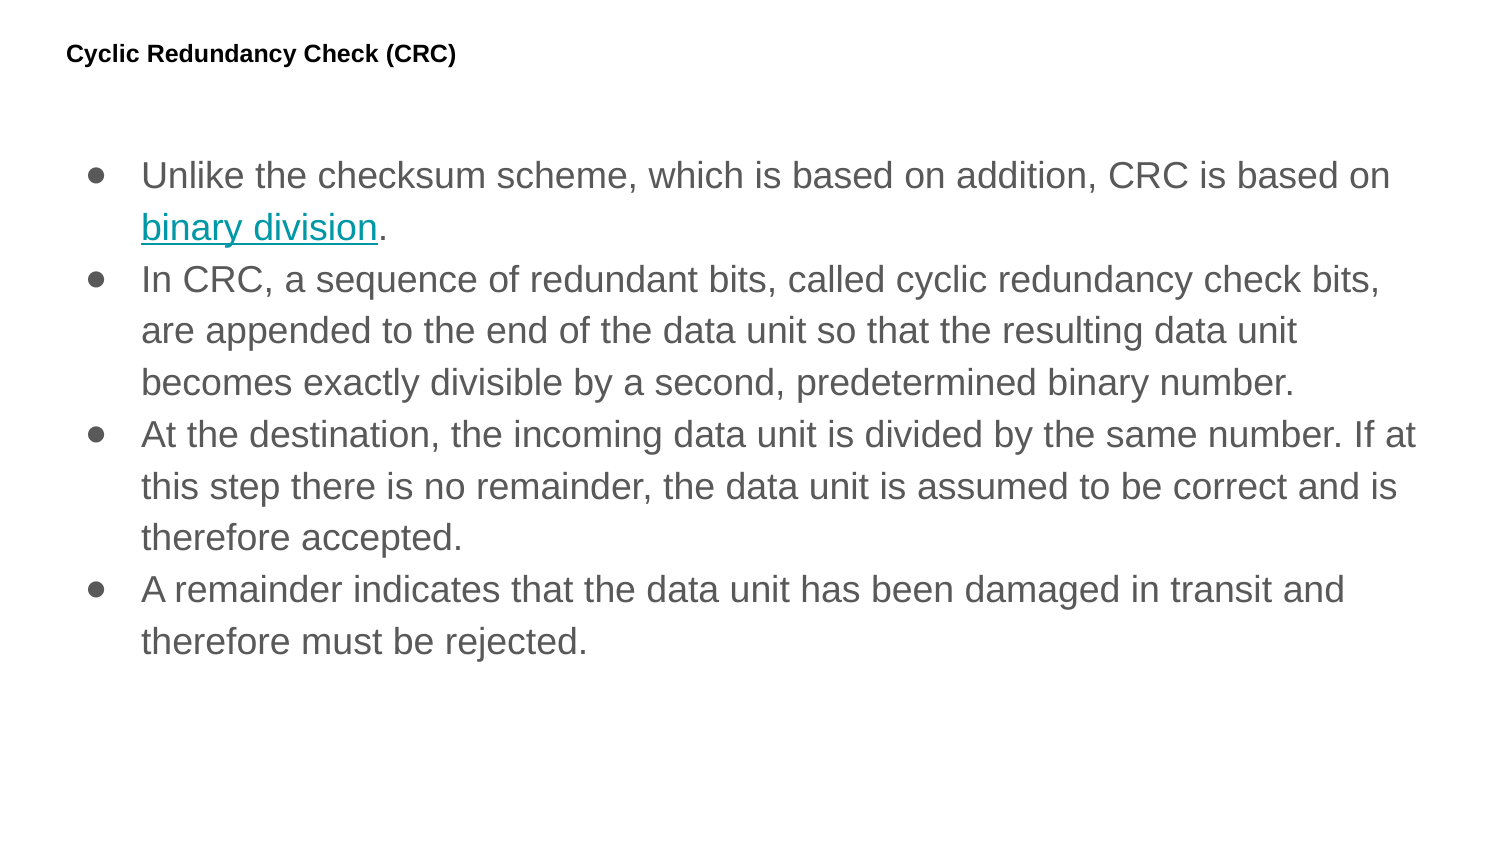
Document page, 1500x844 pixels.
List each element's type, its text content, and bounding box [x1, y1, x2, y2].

list Unlike the checksum scheme, which is based on addition, CRC is based on binary division. In CRC, a sequence of redundant bits, called cyclic redundancy check bits, are appended to the end of the data unit so that the resulting data unit becomes exactly divisible by a second, predetermined binary number. At the destination, the incoming data unit is divided by the same number. If at this step there is no remainder, the data unit is assumed to be correct and is therefore accepted. A remainder indicates that the data unit has been damaged in transit and therefore must be rejected. [51, 129, 1449, 831]
title Cyclic Redundancy Check (CRC) [51, 22, 1449, 113]
